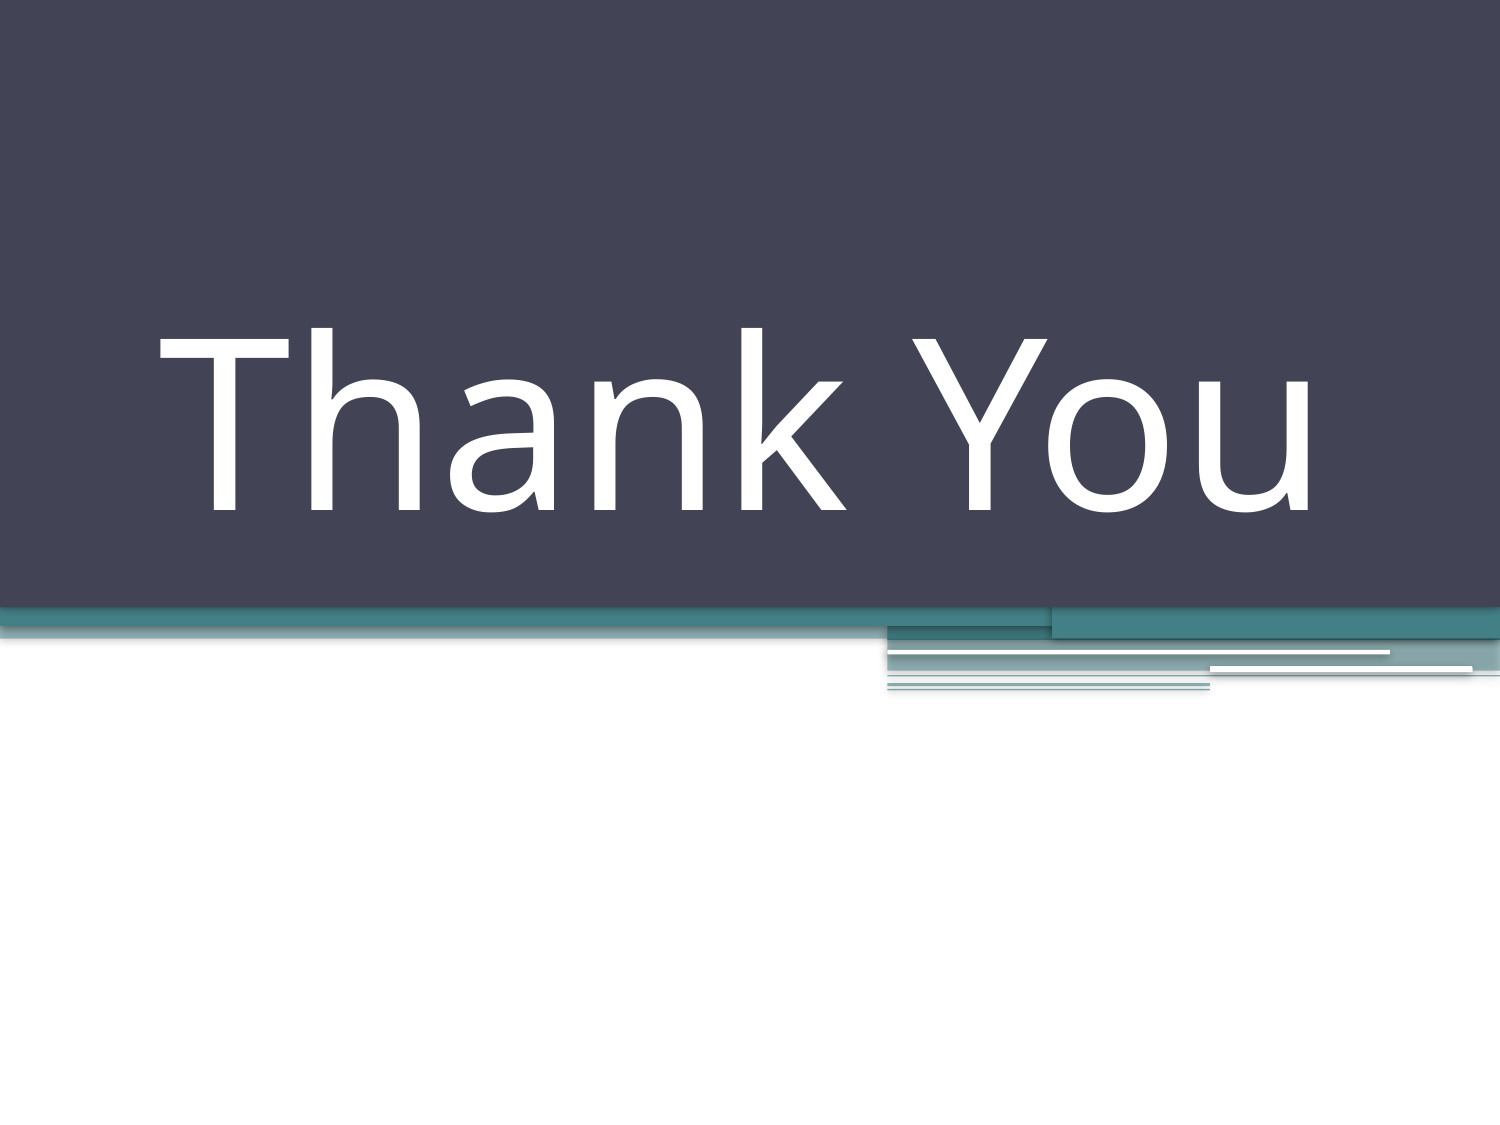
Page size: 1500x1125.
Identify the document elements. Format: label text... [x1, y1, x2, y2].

title Thank You [50, 187, 1438, 567]
